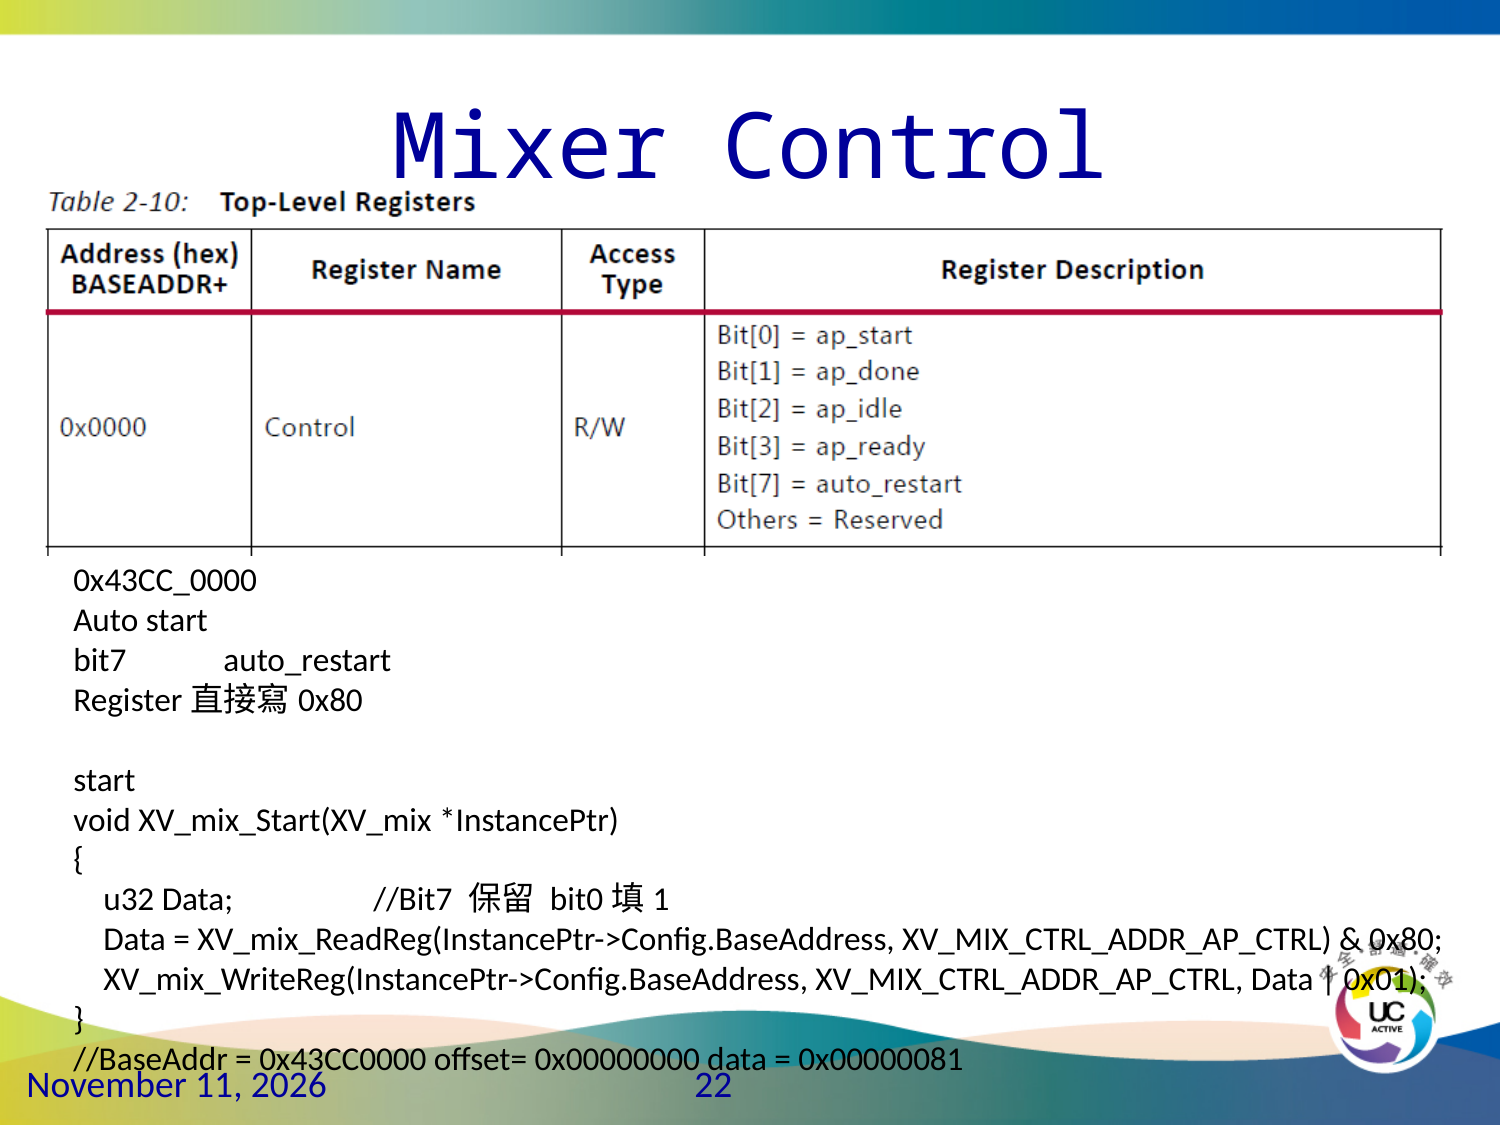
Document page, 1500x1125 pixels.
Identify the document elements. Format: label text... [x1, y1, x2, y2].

text_box 0x43CC_0000 Auto start bit7 auto_restart Register直接寫0x80 start void XV_mix_Start(XV_mix *InstancePtr) { u32 Data; //Bit7 保留 bit0填1 Data = XV_mix_ReadReg(InstancePtr->Config.BaseAddress, XV_MIX_CTRL_ADDR_AP_CTRL) & 0x80; XV_mix_WriteReg(InstancePtr->Config.BaseAddress, XV_MIX_CTRL_ADDR_AP_CTRL, Data | 0x01); } //BaseAddr = 0x43CC0000 offset= 0x00000000 data = 0x00000081 [58, 550, 1477, 1085]
title Mixer Control [75, 60, 1425, 185]
picture [0, 0, 1500, 1125]
